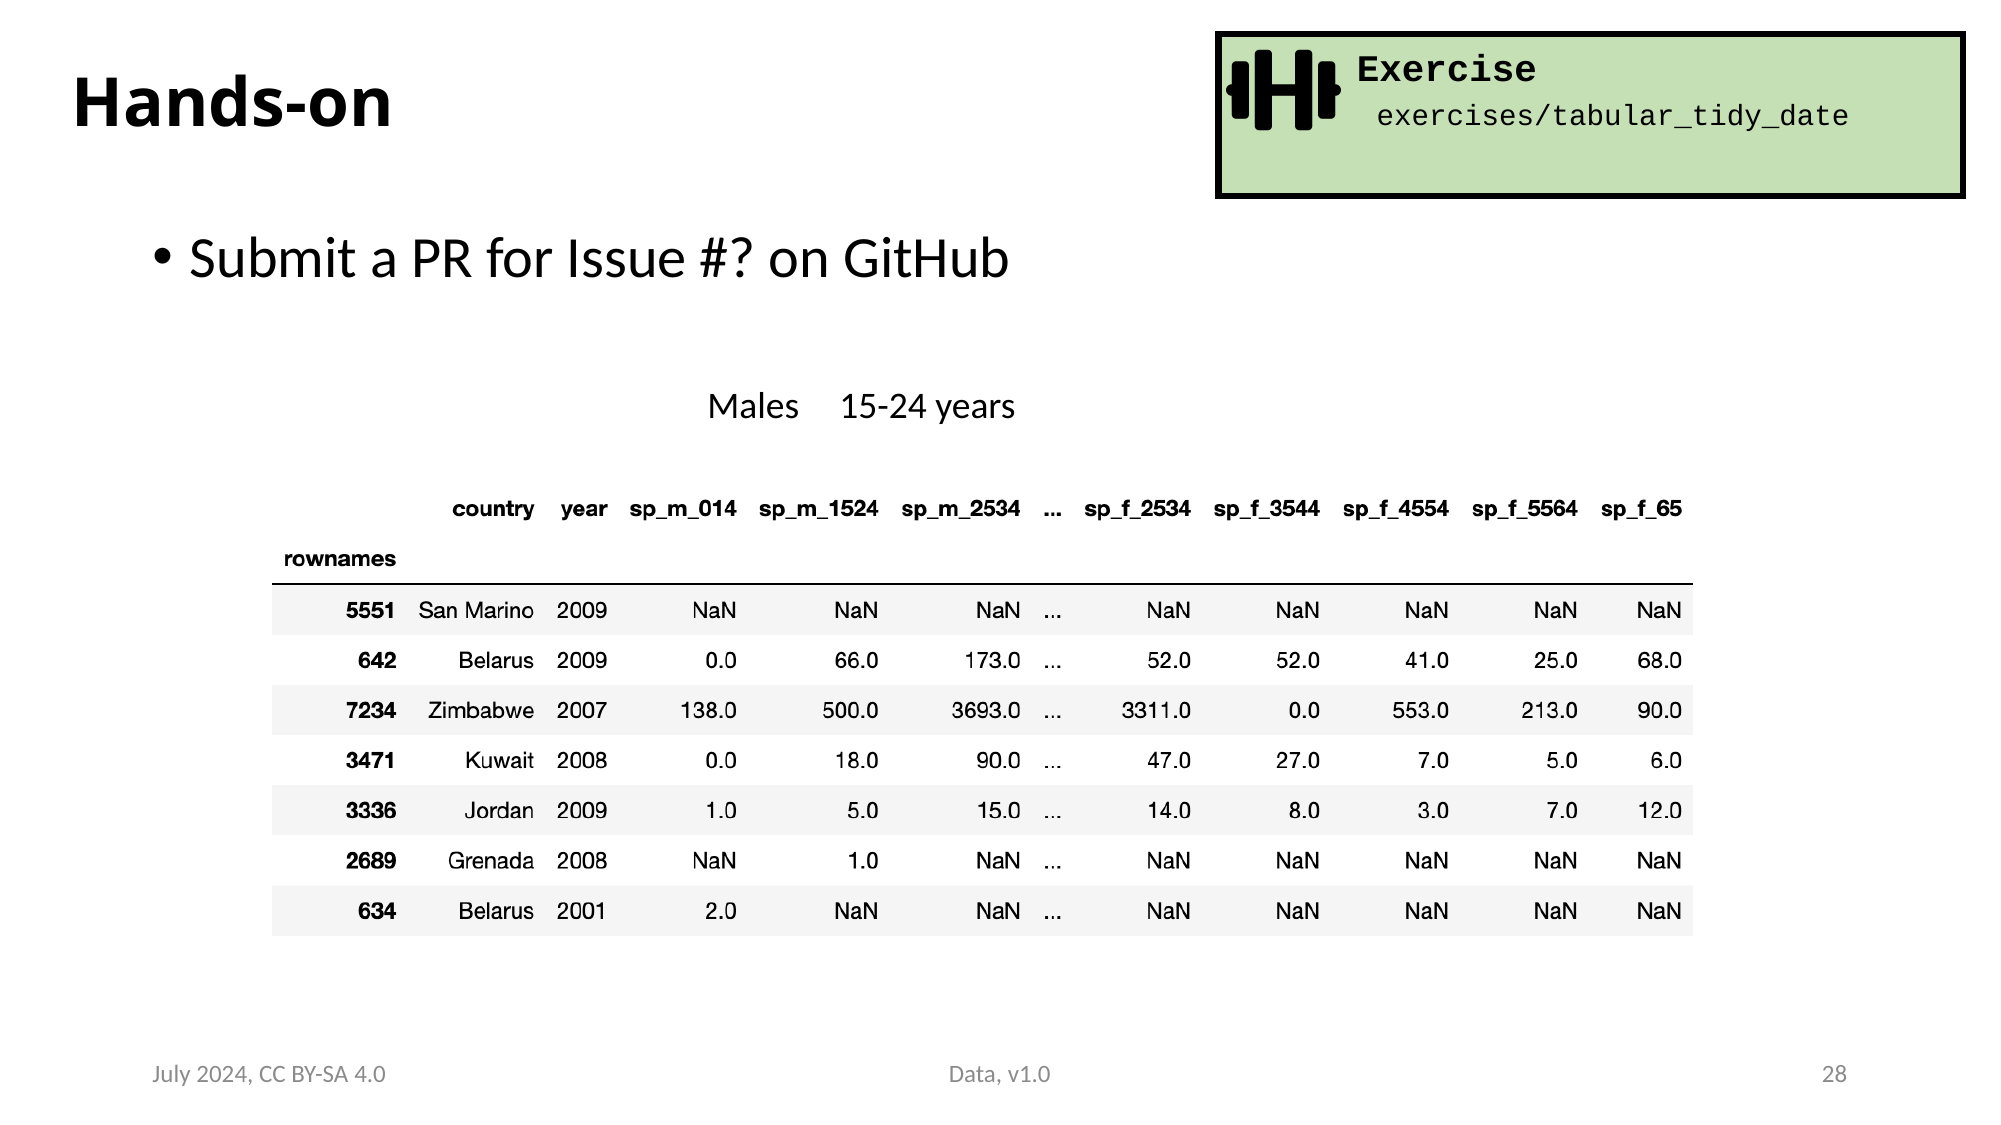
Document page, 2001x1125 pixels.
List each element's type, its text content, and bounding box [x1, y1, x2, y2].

picture [255, 479, 1719, 953]
text_box exercises/tabular_tidy_date [1361, 88, 1934, 139]
text_box Males [692, 374, 823, 434]
text_box [1217, 33, 1964, 197]
list Submit a PR for Issue #? on GitHub [137, 219, 1863, 1014]
title Hands-on [56, 59, 1024, 217]
text_box 15-24 years [824, 374, 1074, 434]
picture [1226, 44, 1341, 137]
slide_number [137, 1042, 588, 1103]
slide_number 28 [1412, 1042, 1863, 1103]
text_box Exercise [1300, 36, 1593, 97]
footer Data, v1.0 [662, 1042, 1338, 1103]
